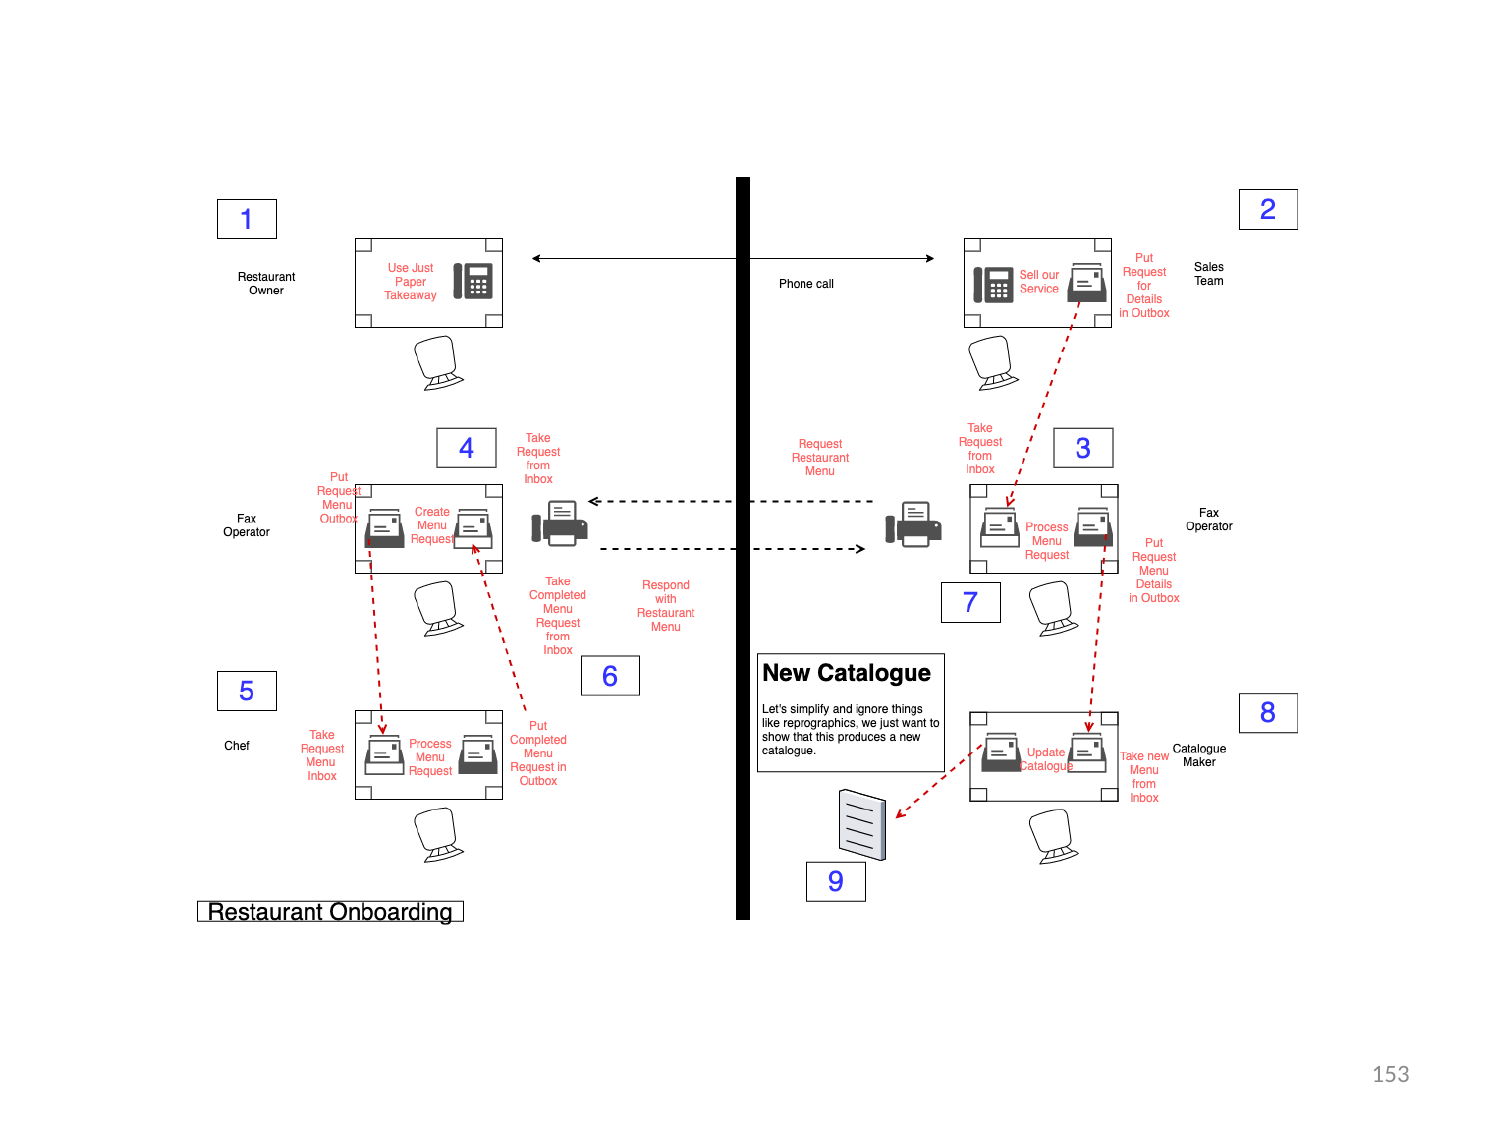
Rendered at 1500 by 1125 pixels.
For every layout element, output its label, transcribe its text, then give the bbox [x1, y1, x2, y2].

picture [196, 177, 1299, 926]
slide_number 153 [1074, 1042, 1425, 1103]
